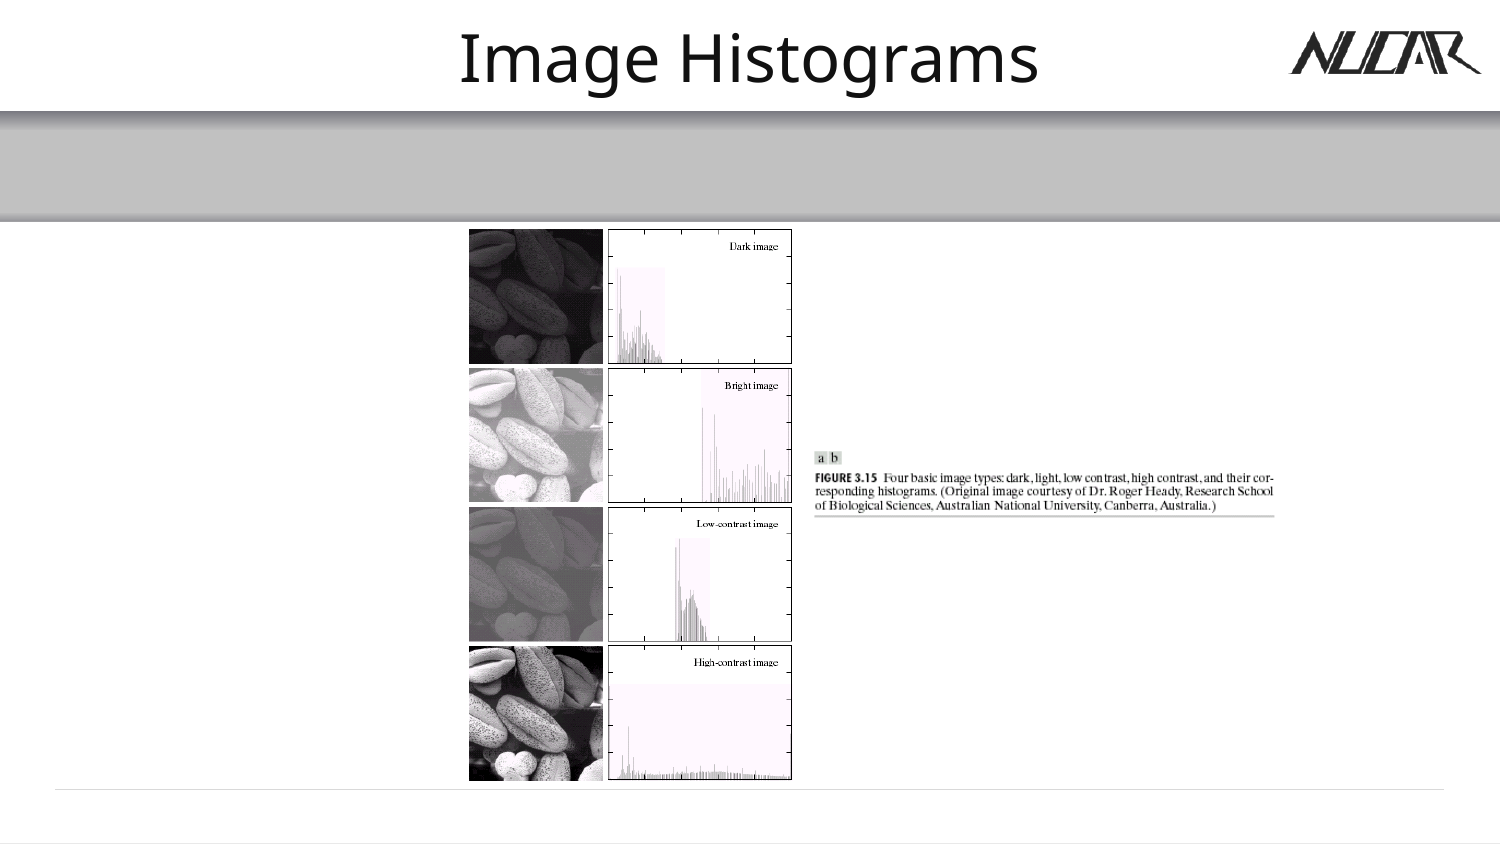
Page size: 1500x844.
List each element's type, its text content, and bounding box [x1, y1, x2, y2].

picture [465, 226, 795, 784]
title Image Histograms [97, 0, 1403, 111]
picture [809, 448, 1281, 523]
